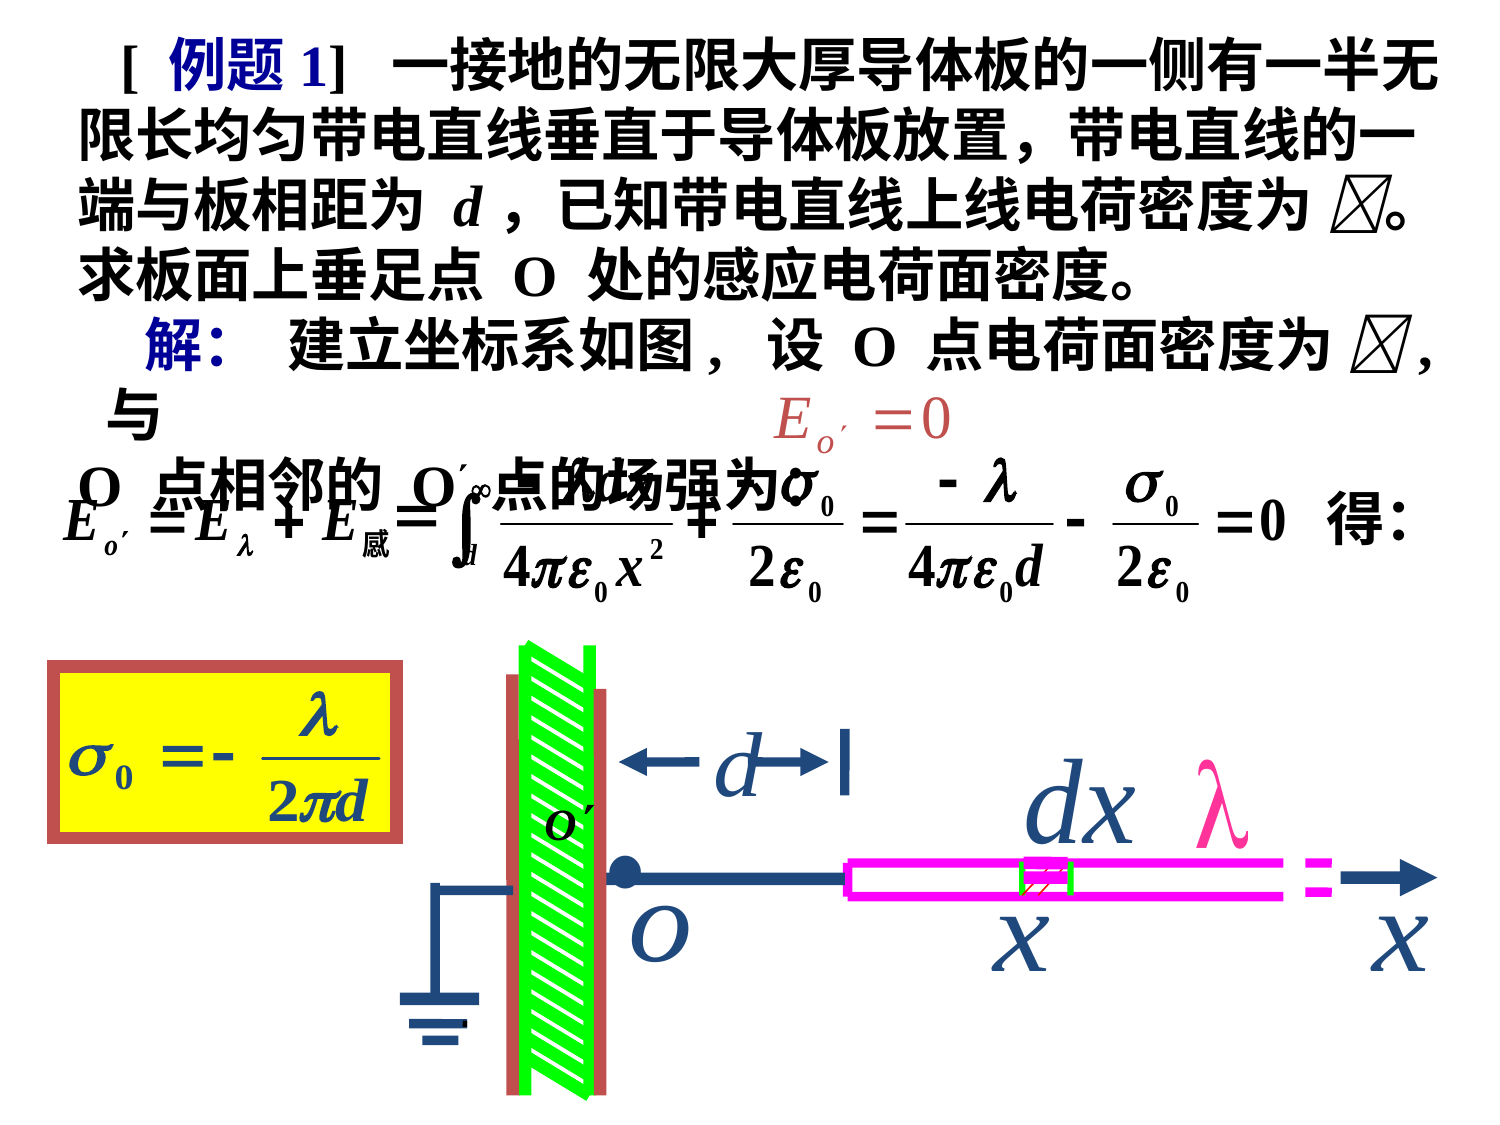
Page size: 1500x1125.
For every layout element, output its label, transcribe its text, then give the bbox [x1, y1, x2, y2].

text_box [52, 444, 1294, 612]
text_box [762, 371, 963, 442]
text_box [59, 672, 391, 832]
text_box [399, 644, 1438, 1096]
text_box 得： [1298, 474, 1475, 560]
text_box [ 例题1] 一接地的无限大厚导体板的一侧有一半无 限长均匀带电直线垂直于导体板放置，带电直线的一 端与板相距为 d，已知带电直线上线电荷密度为 。 求板面上垂足点 O 处的感应电荷面密度。 解： 建立坐标系如图, 设 O 点电荷面密度为 , 与 O 点相邻的 O 点的场强为： [62, 20, 1463, 474]
